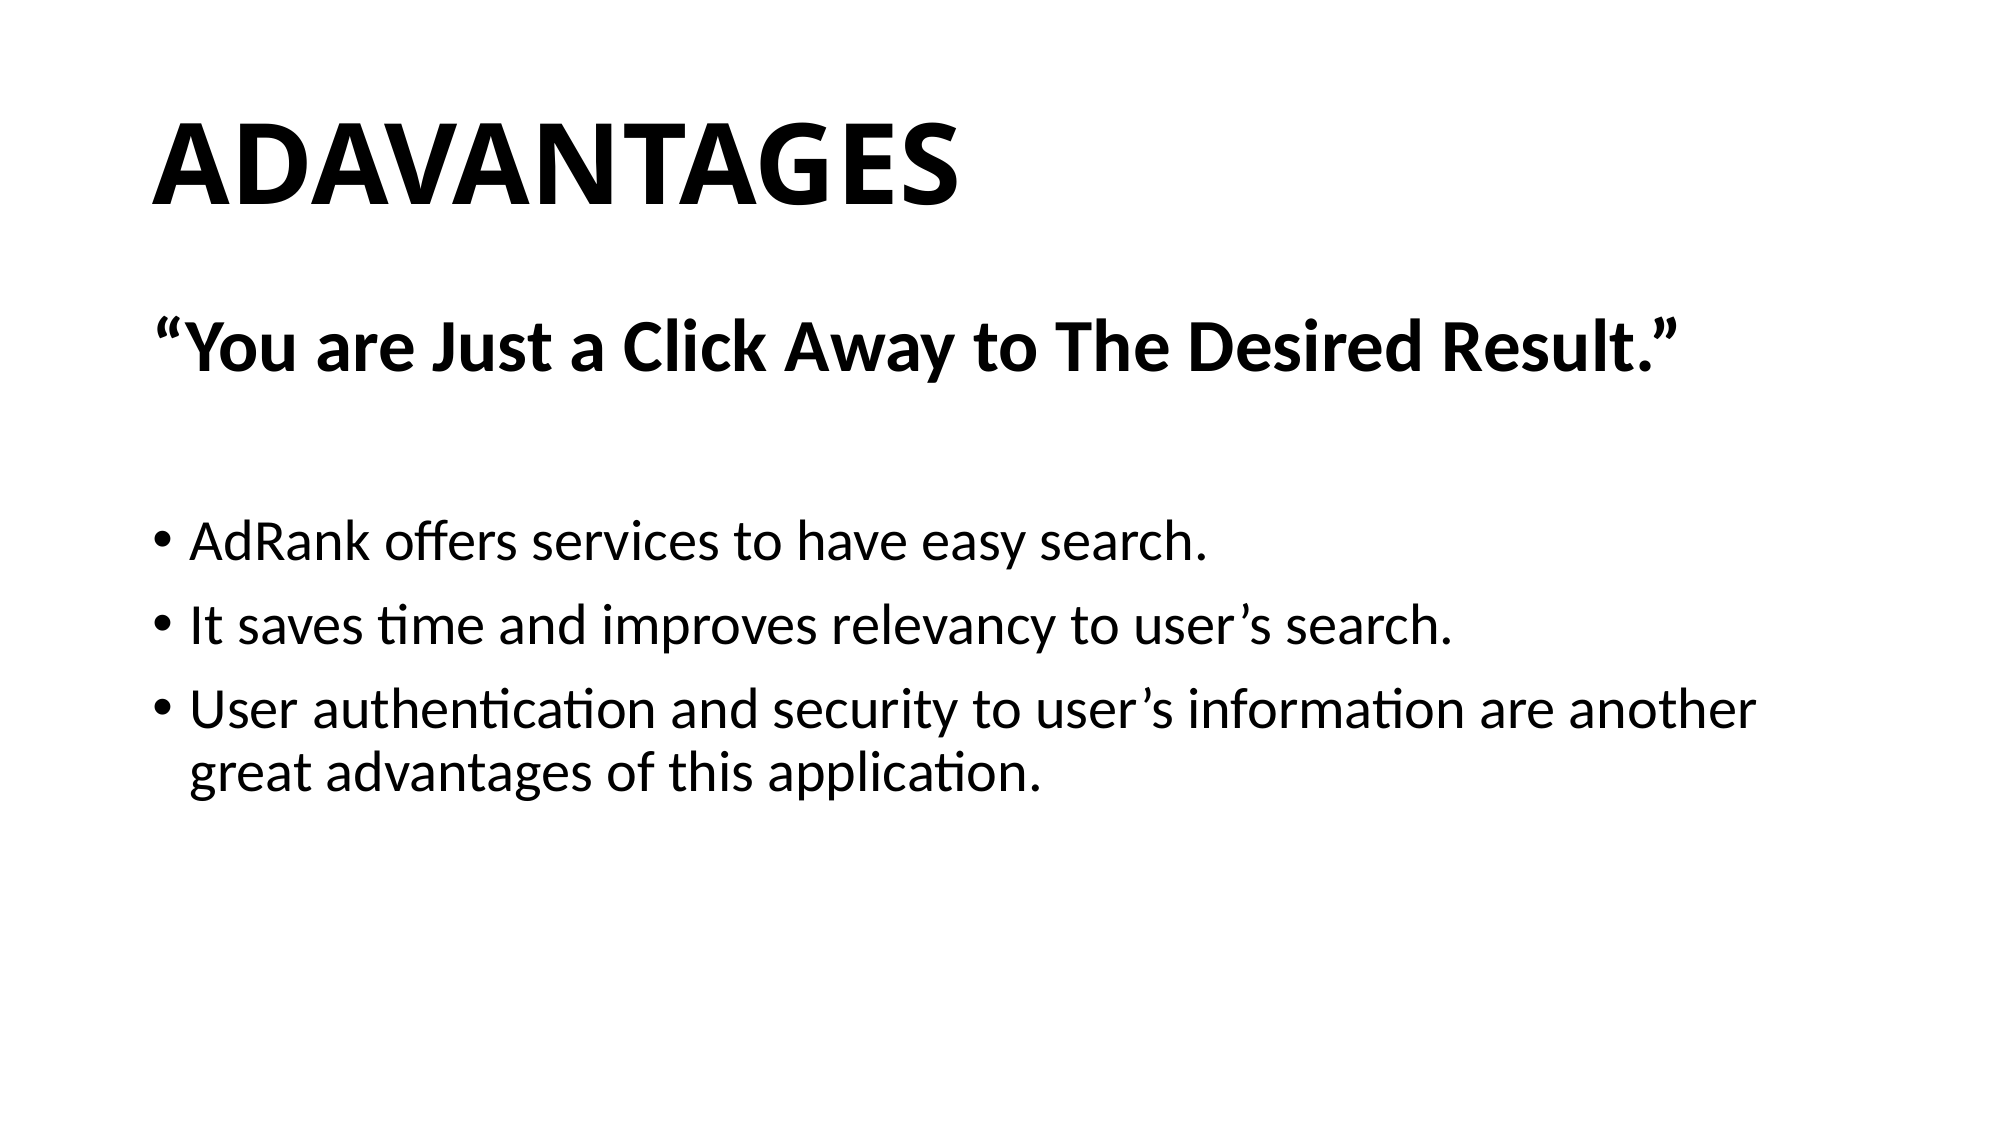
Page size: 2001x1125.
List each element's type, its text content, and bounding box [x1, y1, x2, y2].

list “You are Just a Click Away to The Desired Result.” AdRank offers services to have easy search. It saves time and improves relevancy to user’s search. User authentication and security to user’s information are another great advantages of this application. [137, 299, 1863, 1014]
title ADAVANTAGES [137, 59, 1863, 278]
